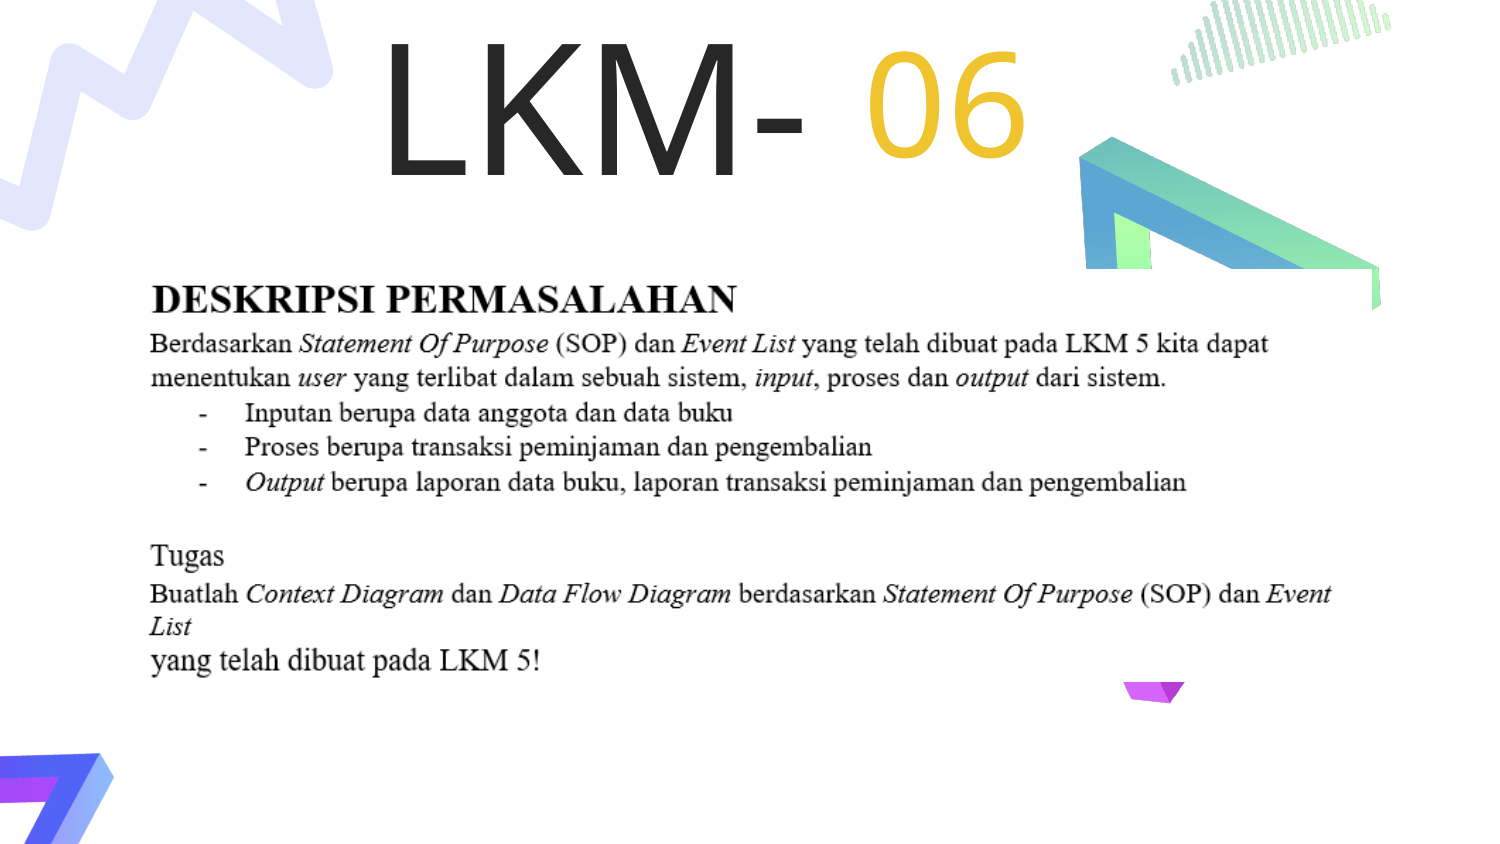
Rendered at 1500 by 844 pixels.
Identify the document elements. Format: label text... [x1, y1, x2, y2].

picture [0, 727, 123, 844]
picture [135, 112, 1416, 732]
title LKM- [359, 0, 1119, 116]
title 06 [848, 29, 1080, 202]
